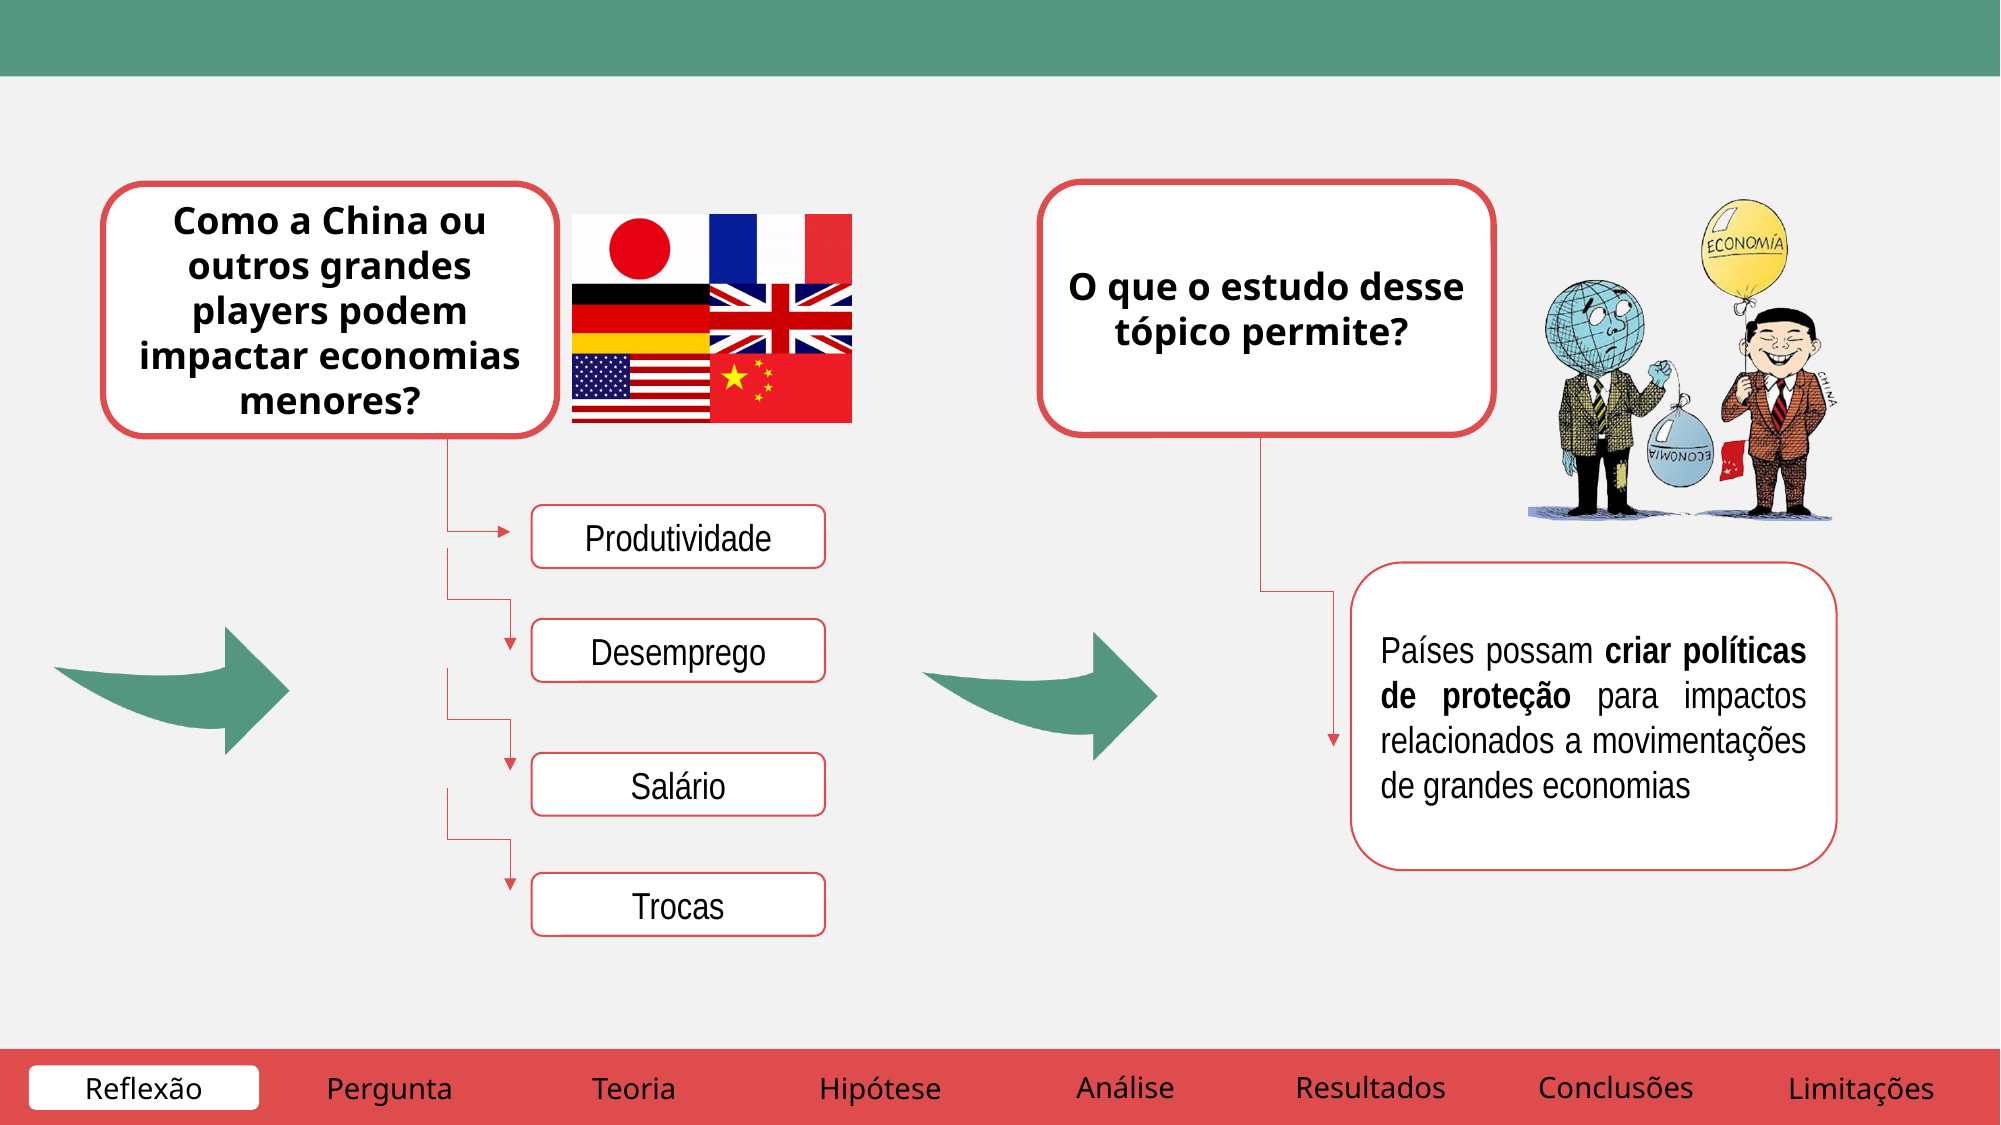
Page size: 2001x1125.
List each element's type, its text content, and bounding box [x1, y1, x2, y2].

picture [572, 214, 852, 423]
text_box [1141, 554, 1452, 629]
text_box Reflexão [27, 1064, 261, 1112]
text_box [427, 687, 531, 751]
text_box Países possam criar políticas de proteção para impactos relacionados a movimentações de grandes economias [1349, 561, 1838, 872]
text_box Como a China ou outros grandes players podem impactar economias menores? [102, 182, 559, 438]
text_box Análise [1009, 1063, 1242, 1110]
picture [42, 562, 300, 819]
text_box Limitações [1745, 1064, 1978, 1112]
text_box Trocas [530, 871, 827, 937]
text_box Hipótese [764, 1064, 997, 1112]
text_box Produtividade [530, 504, 827, 569]
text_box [427, 807, 531, 871]
text_box Desemprego [530, 617, 827, 683]
text_box Pergunta [273, 1064, 507, 1112]
text_box Resultados [1254, 1063, 1488, 1110]
text_box [0, 0, 2000, 77]
text_box [0, 1048, 2000, 1125]
picture [1528, 181, 1843, 526]
text_box Salário [530, 751, 827, 817]
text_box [384, 436, 511, 532]
text_box Teoria [518, 1064, 751, 1112]
picture [911, 567, 1168, 825]
text_box O que o estudo desse tópico permite? [1038, 180, 1495, 436]
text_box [427, 567, 531, 631]
text_box Conclusões [1500, 1063, 1733, 1110]
